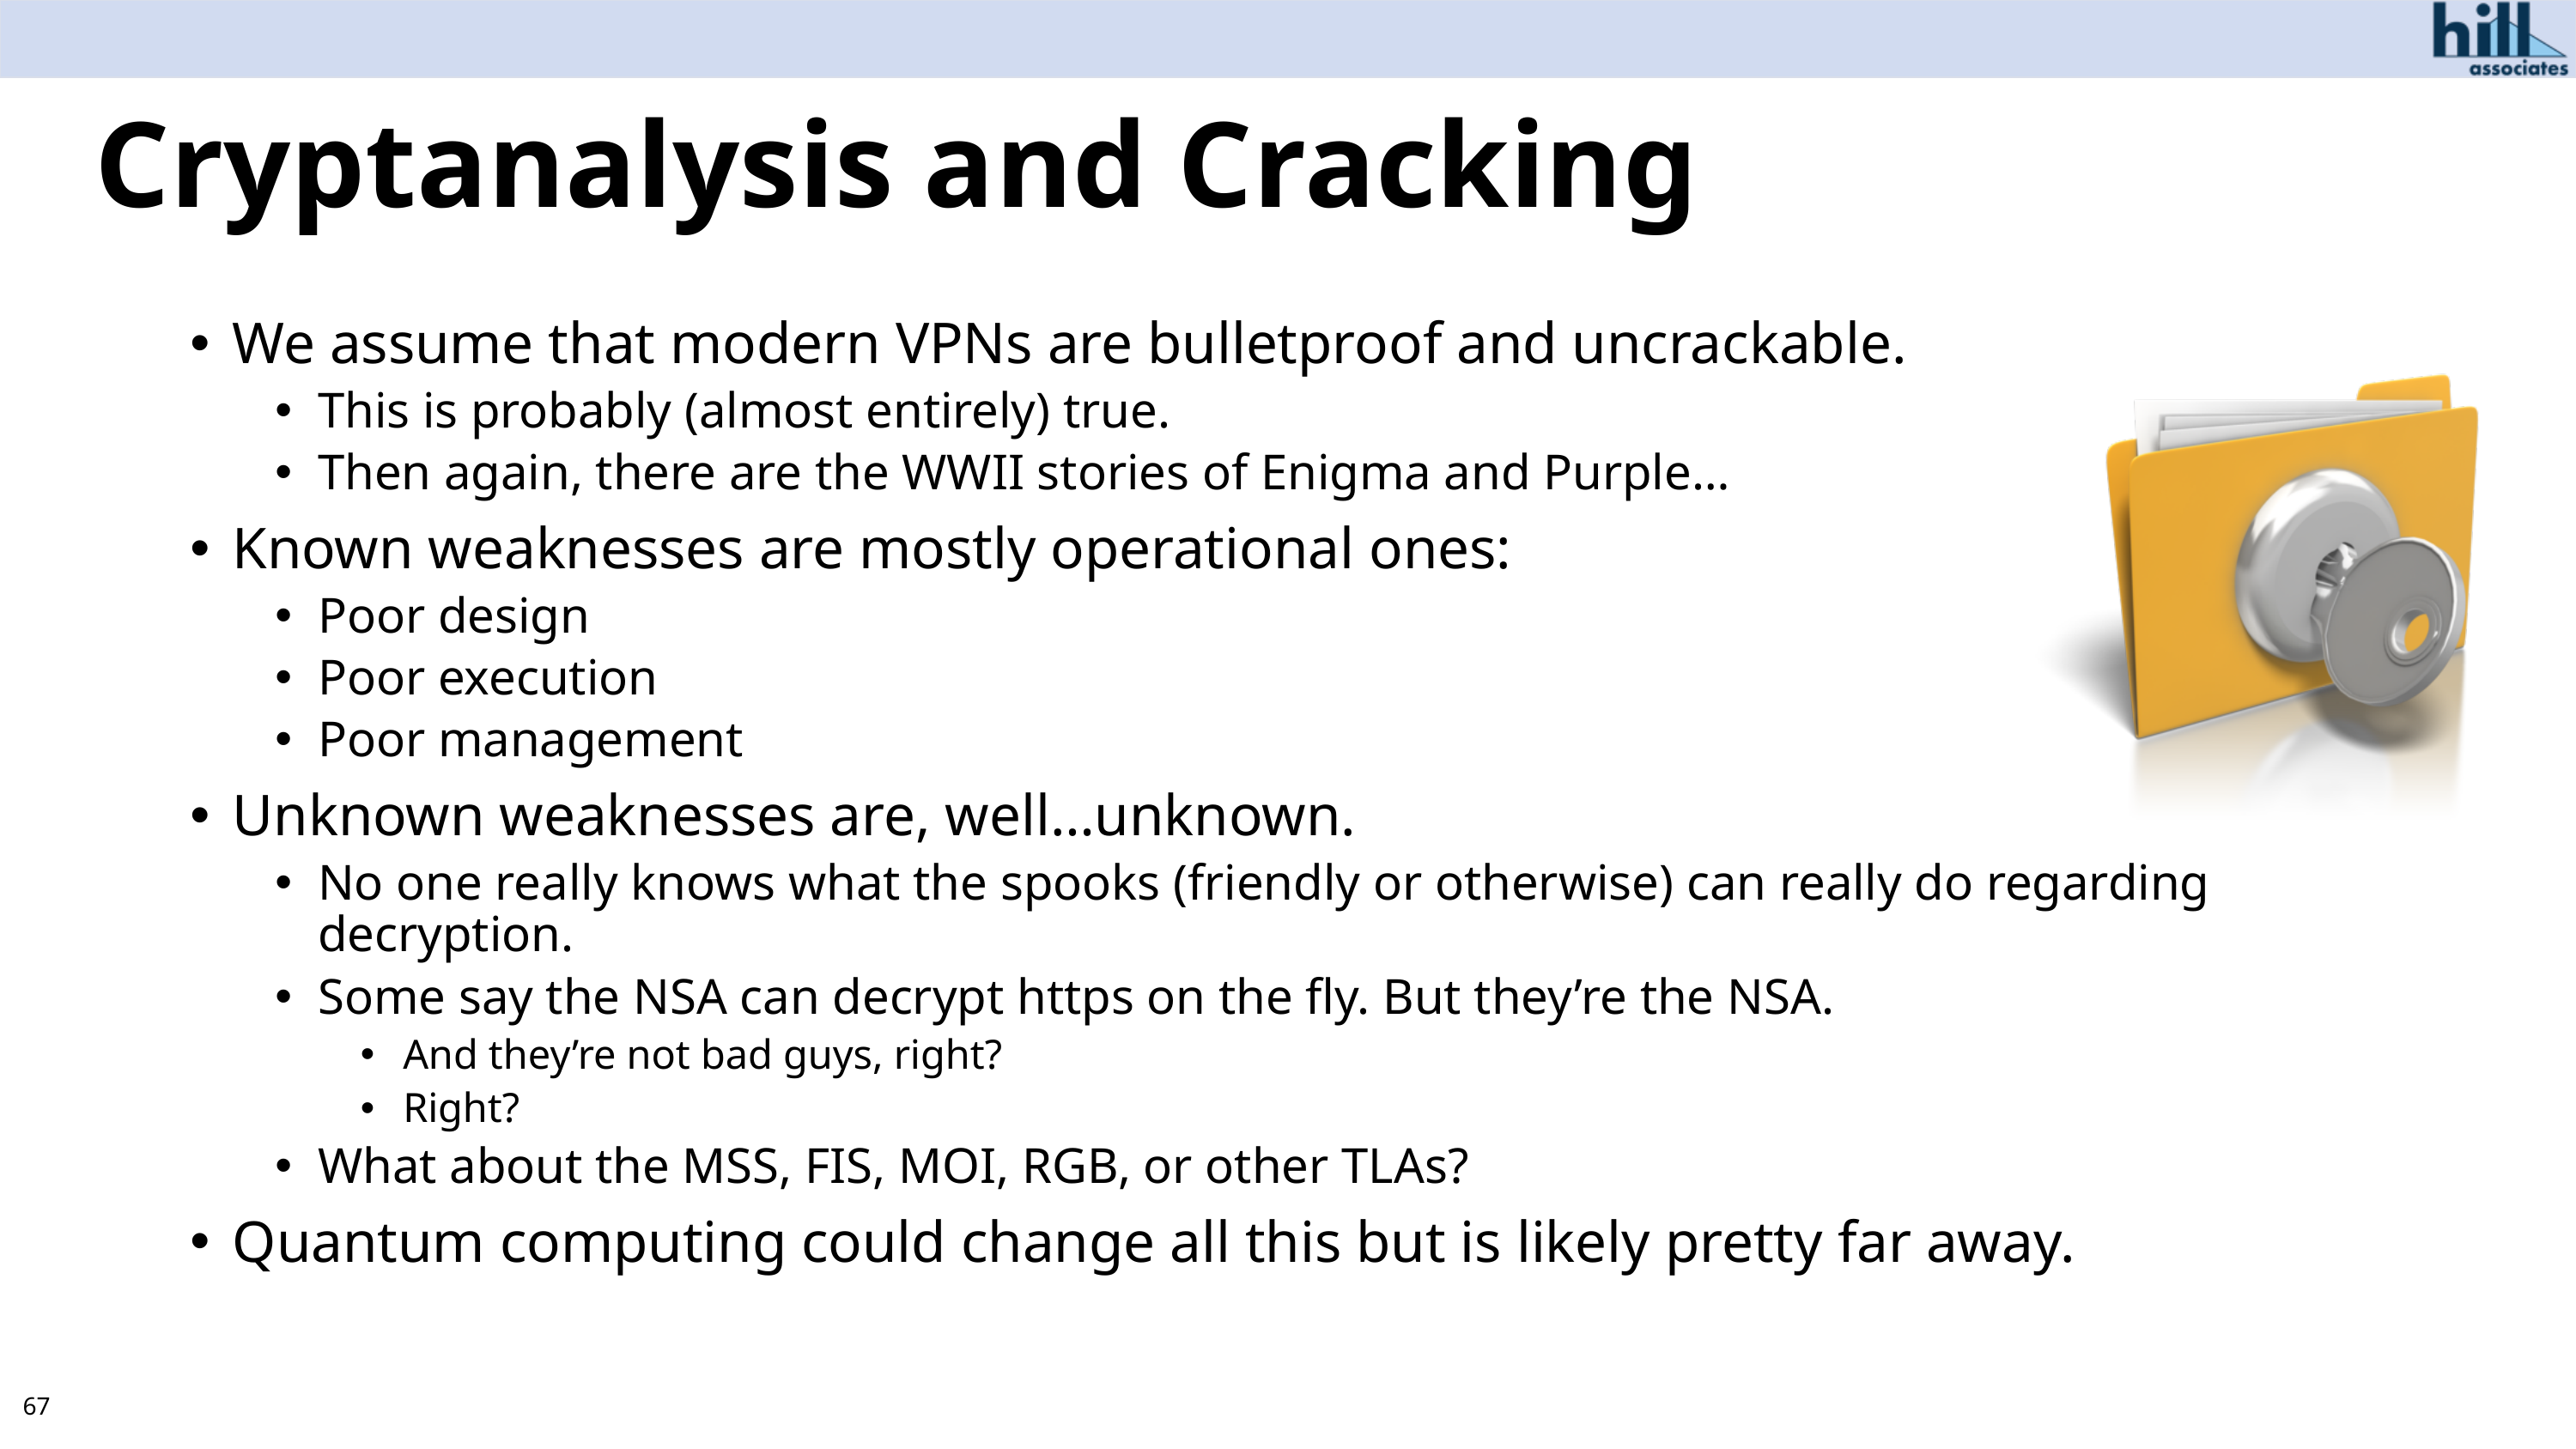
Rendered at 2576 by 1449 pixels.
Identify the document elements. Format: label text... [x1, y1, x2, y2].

title Cryptanalysis and Cracking [82, 28, 2305, 309]
picture [2032, 358, 2494, 820]
picture [2432, 0, 2576, 80]
list We assume that modern VPNs are bulletproof and uncrackable. This is probably (almost entirely) true. Then again, there are the WWII stories of Enigma and Purple… Known weaknesses are mostly operational ones: Poor design Poor execution Poor management Unknown weaknesses are, well…unknown. No one really knows what the spooks (friendly or otherwise) can really do regarding decryption. Some say the NSA can decrypt https on the fly. But they’re the NSA. And they’re not bad guys, right? Right? What about the MSS, FIS, MOI, RGB, or other TLAs? Quantum computing could change all this but is likely pretty far away. [177, 308, 2399, 1290]
text_box 67 [3, 1384, 215, 1449]
